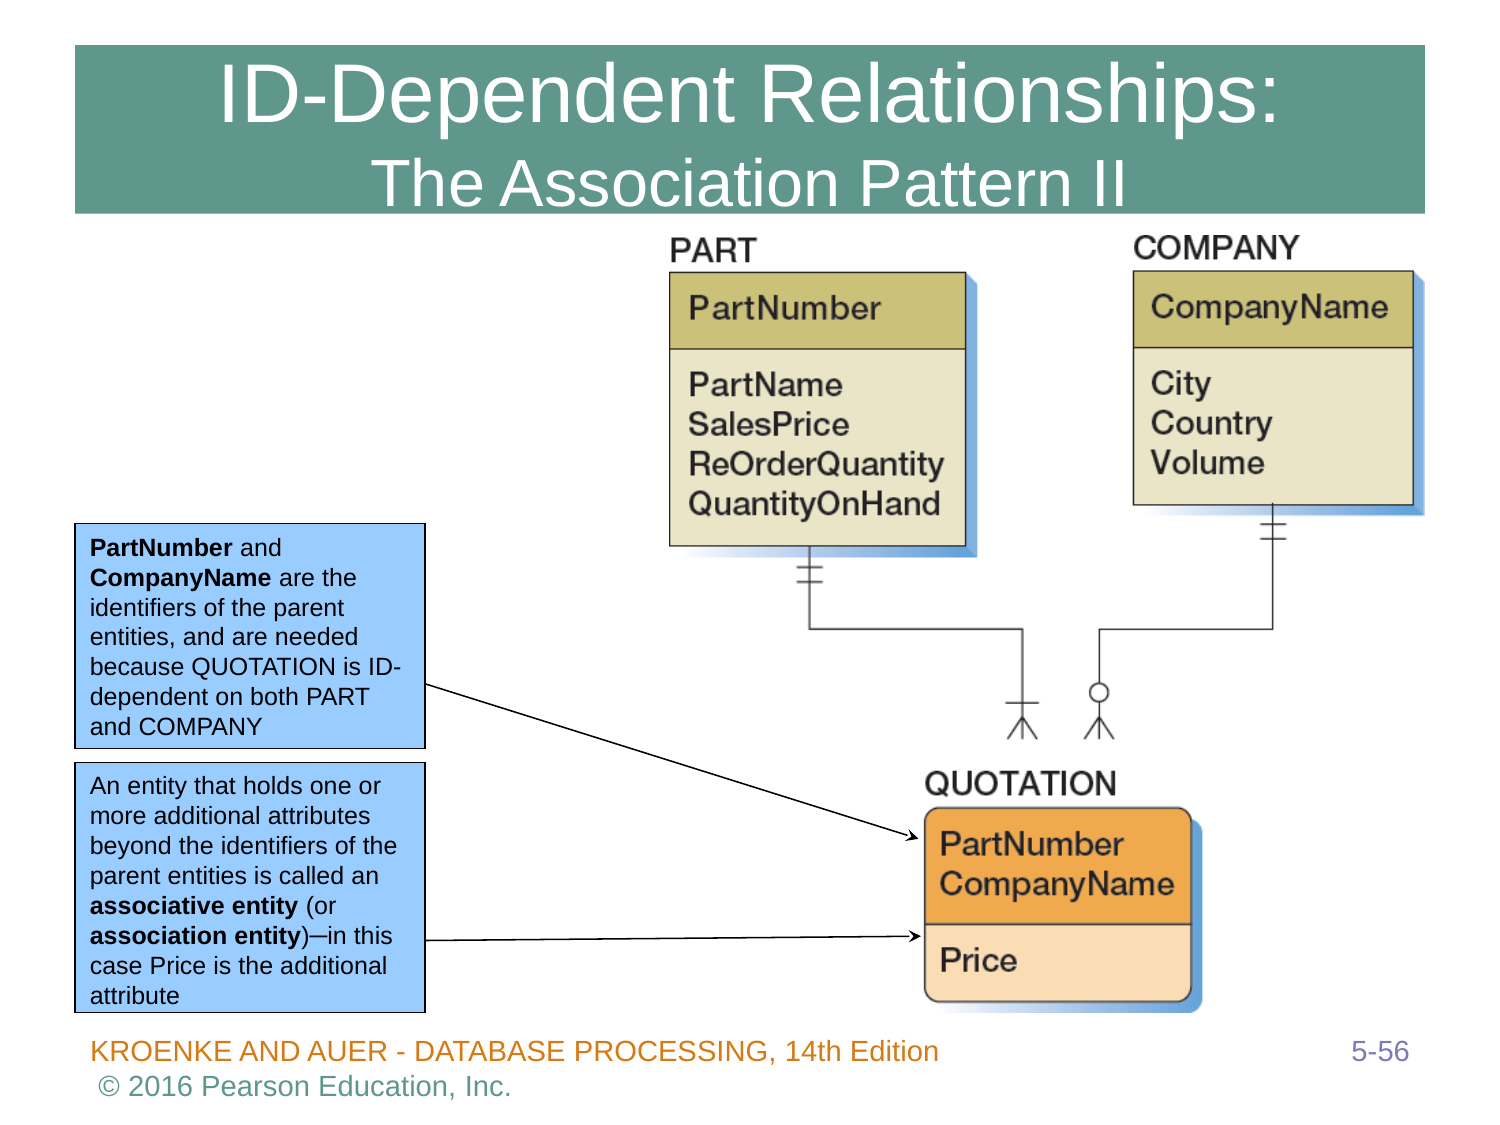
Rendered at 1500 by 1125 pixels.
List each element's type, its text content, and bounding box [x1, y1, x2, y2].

text_box An entity that holds one or more additional attributes beyond the identifiers of the parent entities is called an associative entity (or association entity)─in this case Price is the additional attribute [75, 762, 663, 1013]
slide_number 5-56 [1074, 1024, 1426, 1103]
picture [668, 235, 1426, 1013]
footer KROENKE AND AUER - DATABASE PROCESSING, 14th Edition © 2016 Pearson Education, Inc. [74, 1024, 963, 1104]
text_box PartNumber and CompanyName are the identifiers of the parent entities, and are needed because QUOTATION is ID-dependent on both PART and COMPANY [75, 523, 663, 759]
title ID-Dependent Relationships: The Association Pattern II [74, 44, 1426, 214]
